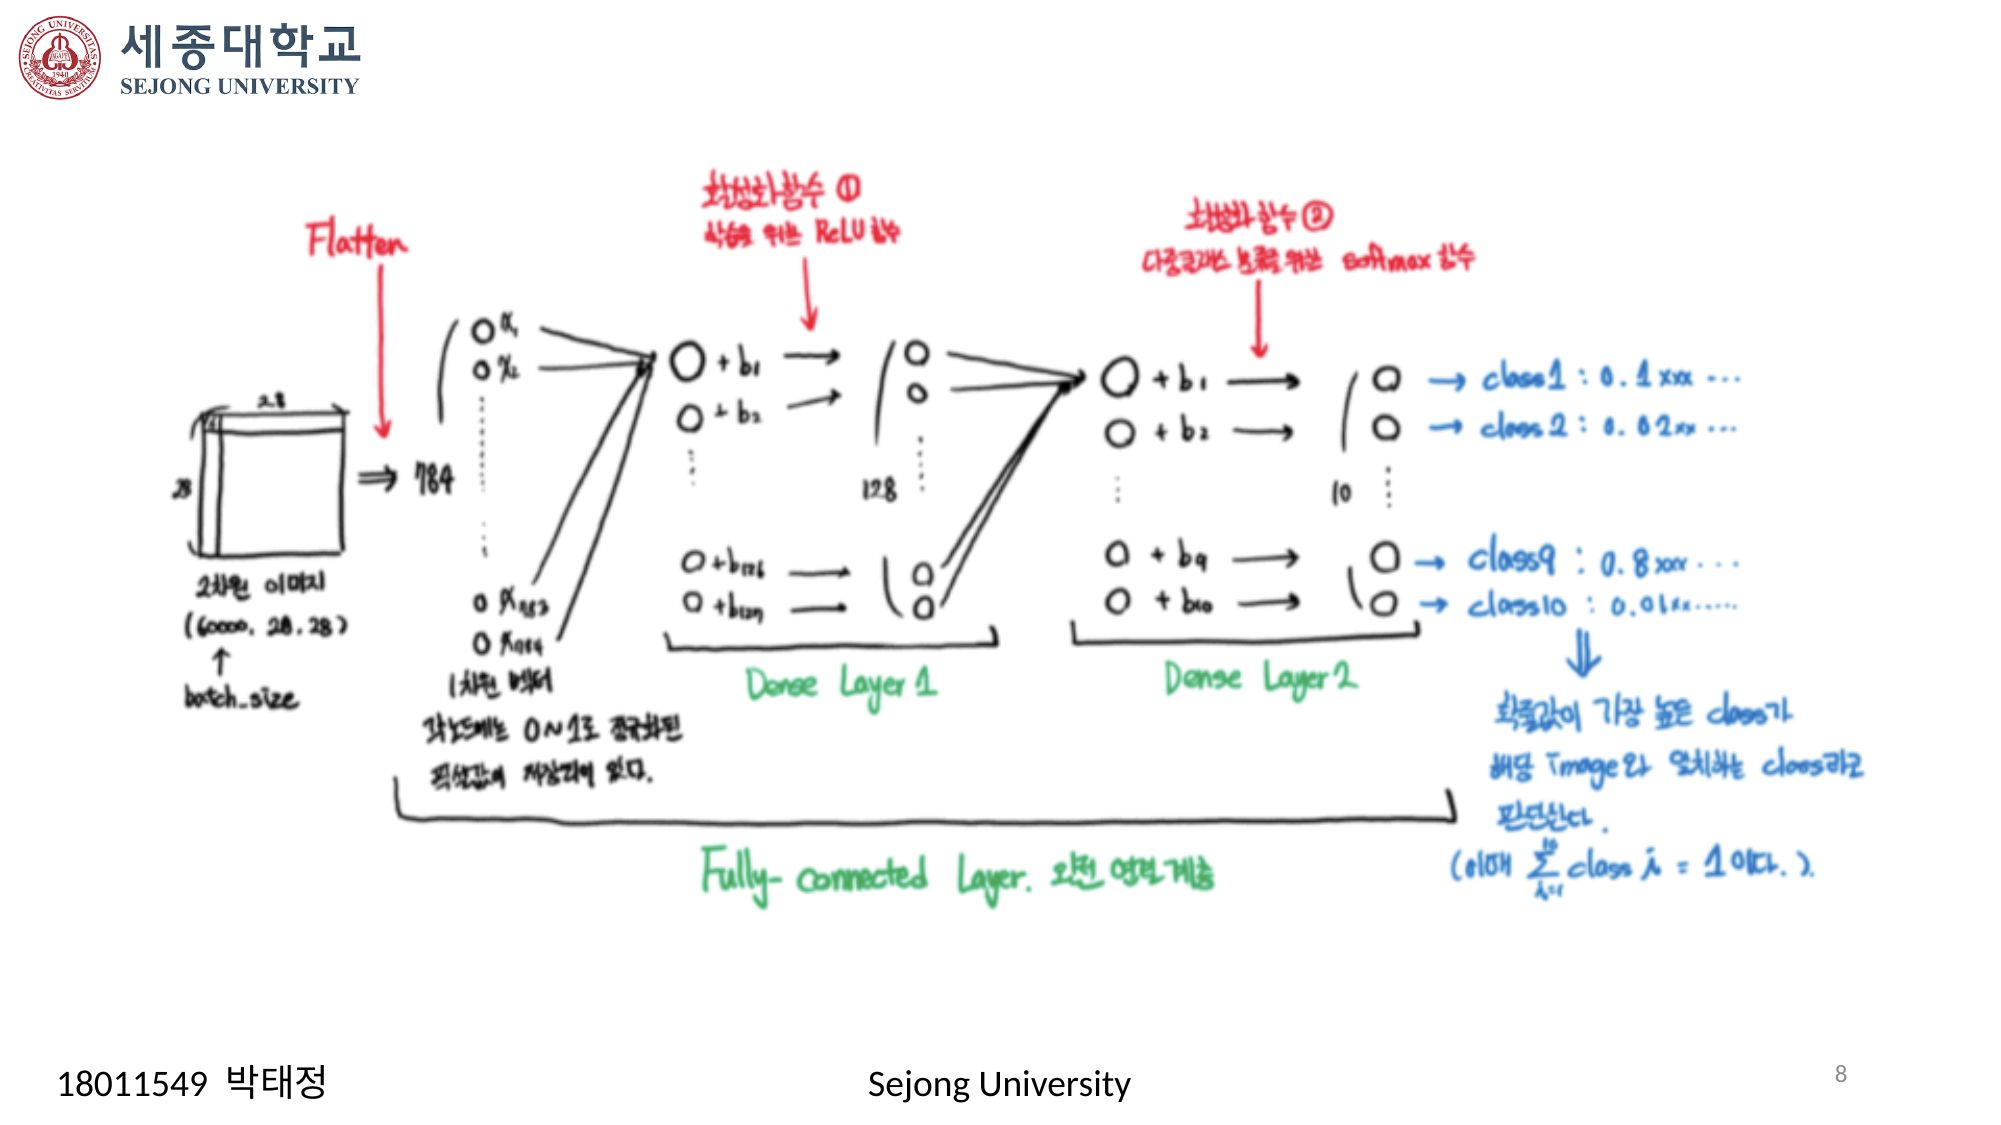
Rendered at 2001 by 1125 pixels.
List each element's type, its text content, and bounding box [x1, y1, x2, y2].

text_box Sejong University [853, 1051, 1147, 1125]
picture [0, 0, 1904, 1017]
slide_number 8 [1412, 1042, 1863, 1103]
text_box 18011549 박태정 [41, 1051, 344, 1112]
